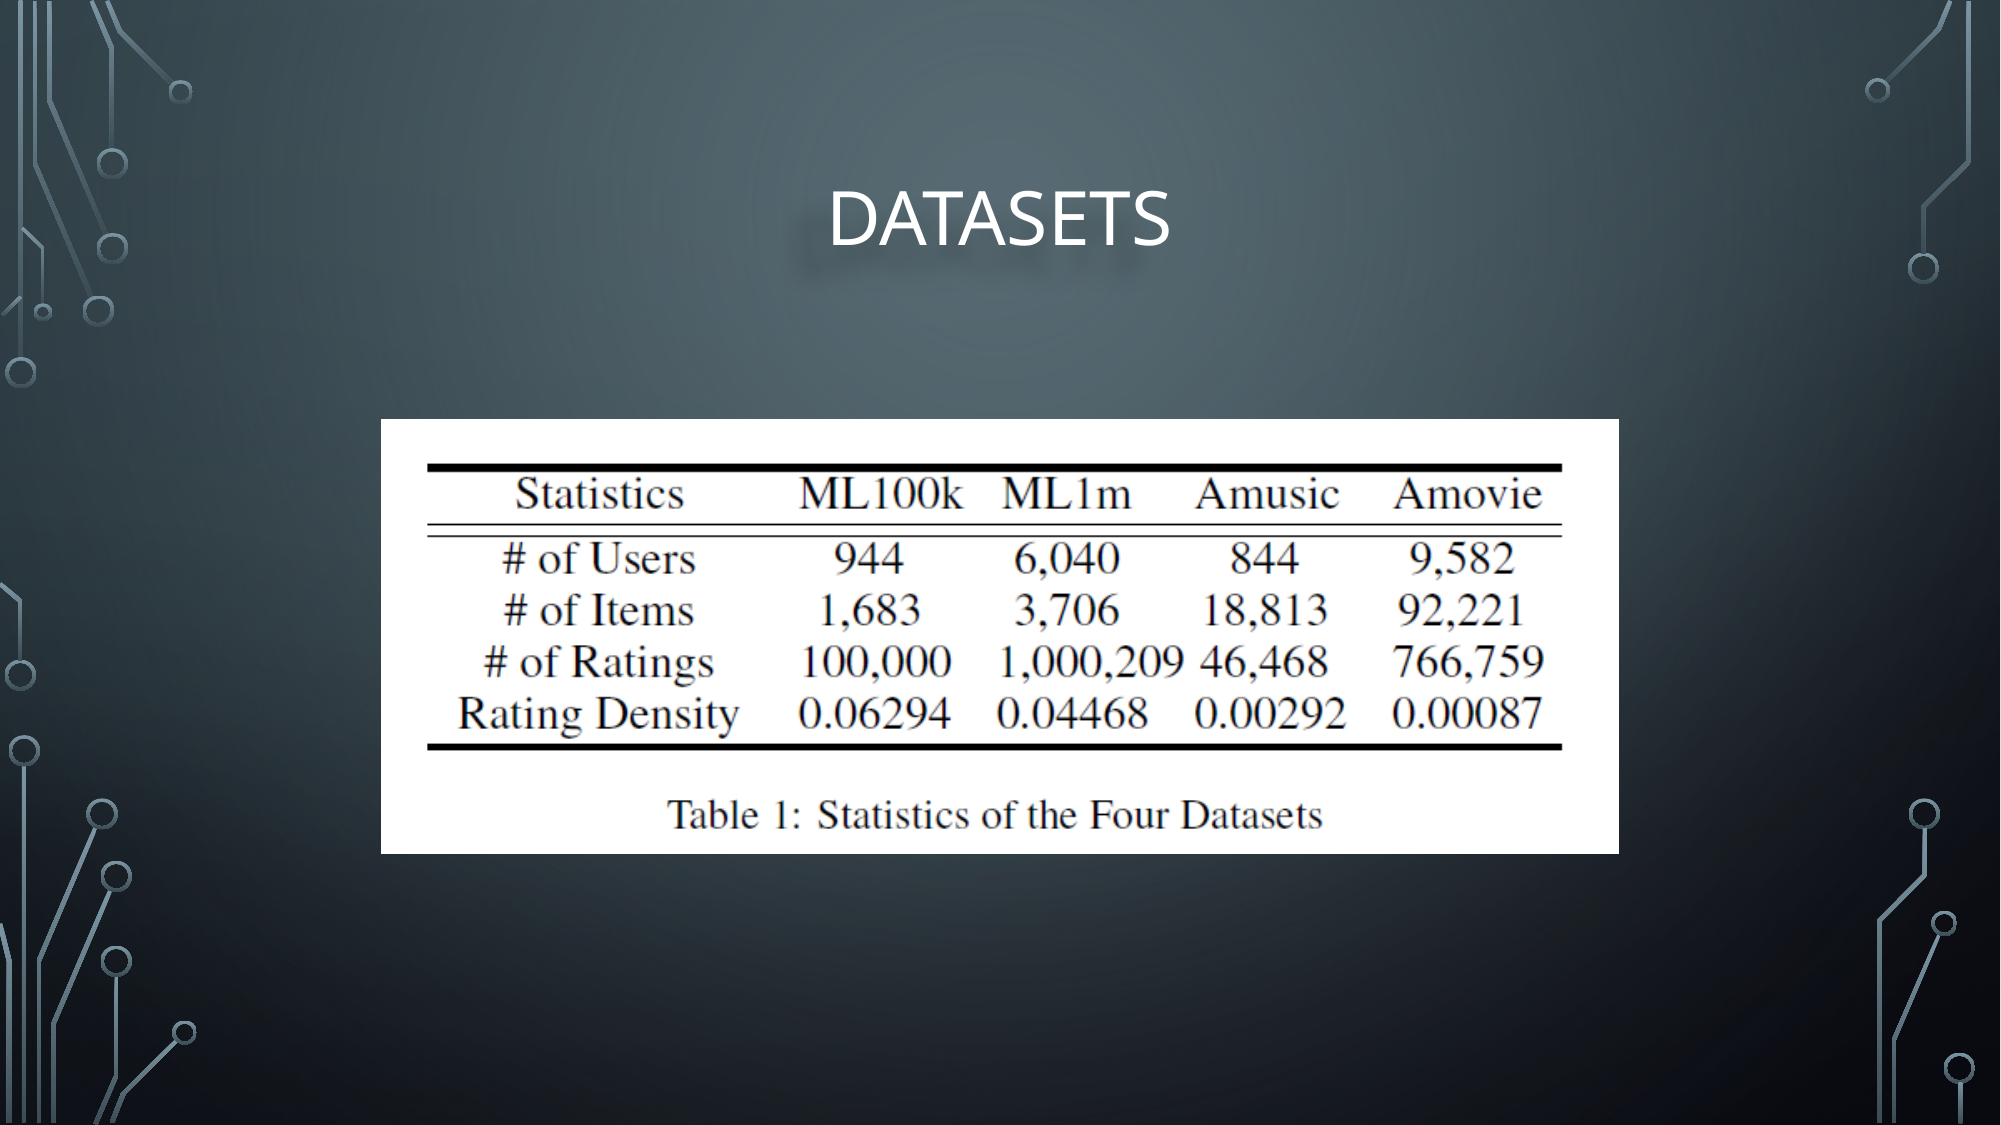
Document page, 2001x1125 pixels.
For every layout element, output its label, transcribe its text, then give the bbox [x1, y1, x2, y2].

text_box Datasets [187, 99, 1813, 343]
picture [380, 419, 1619, 855]
